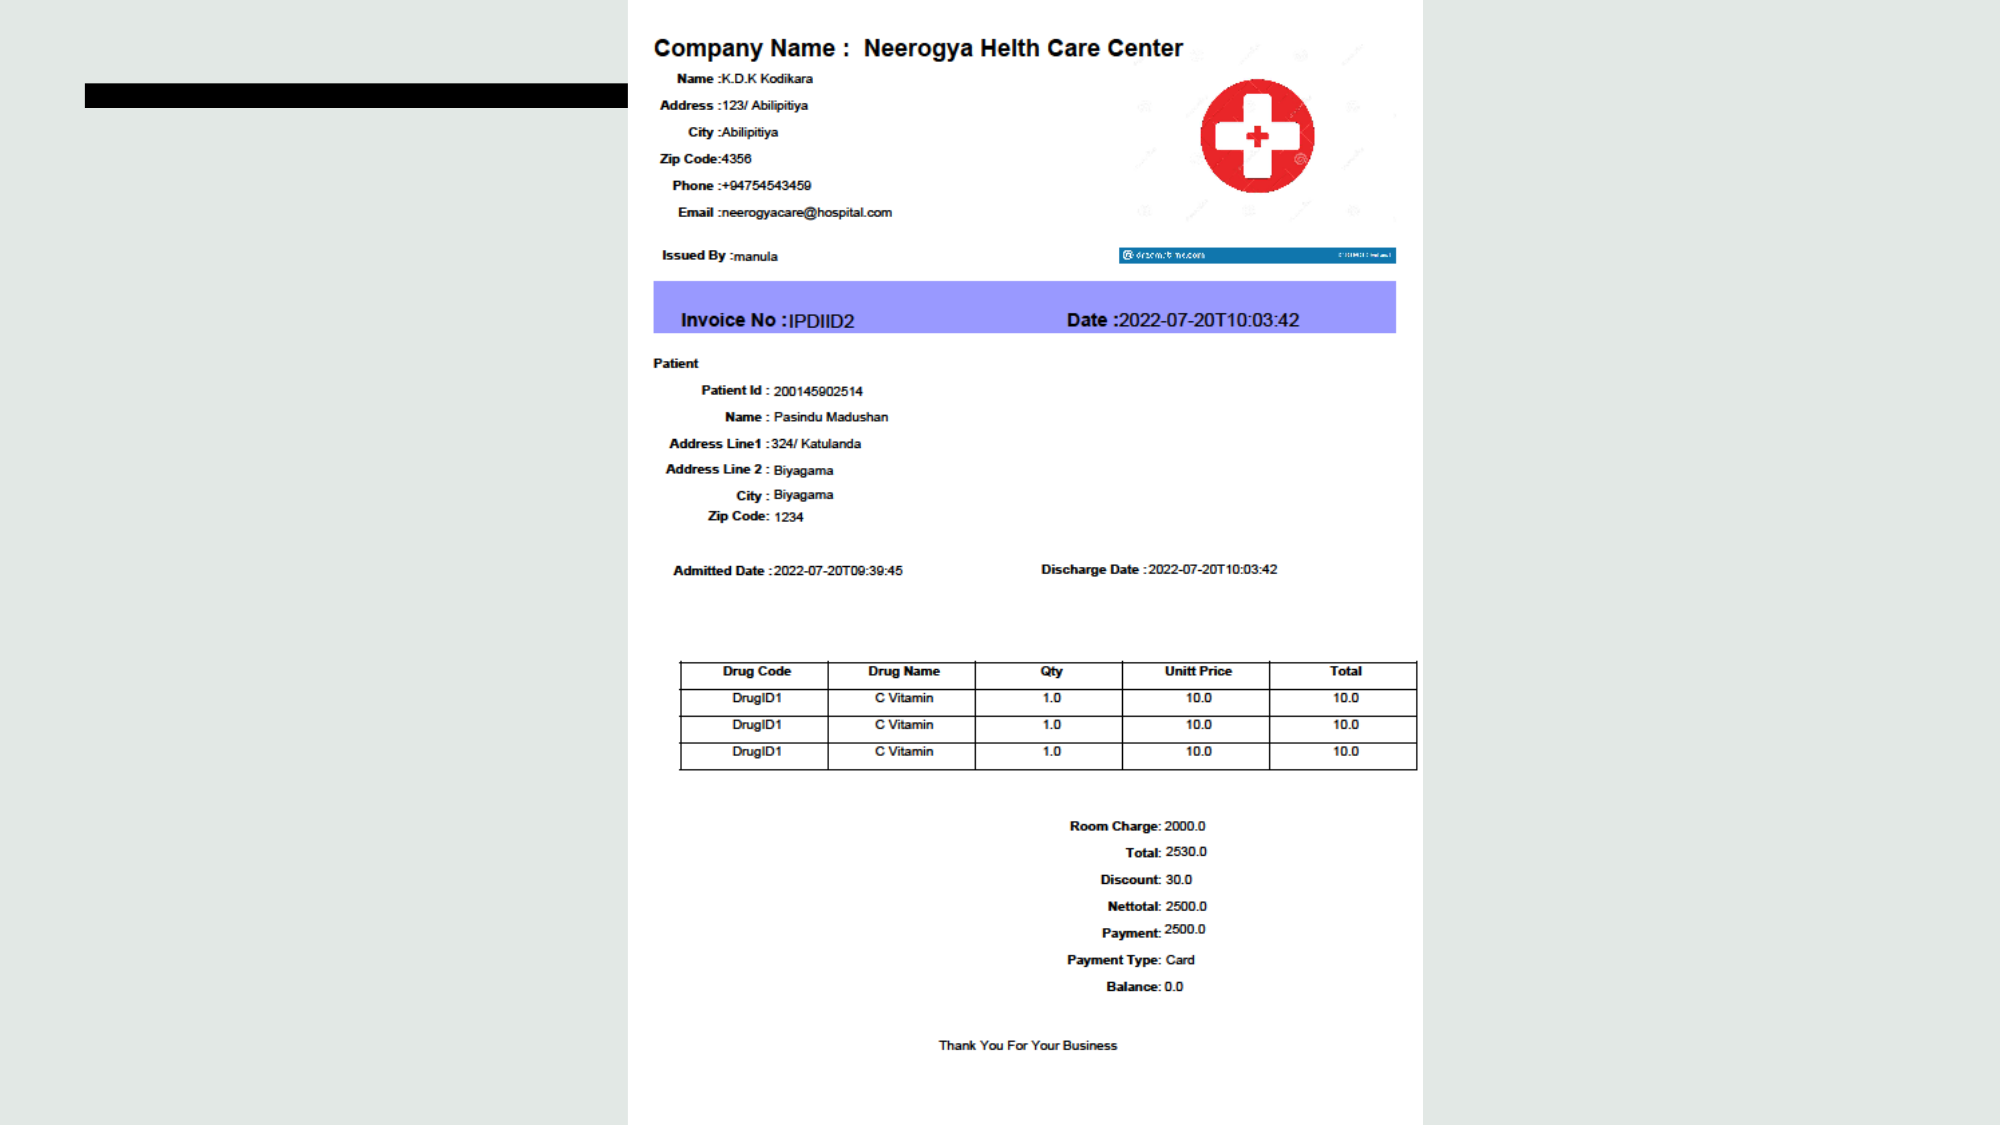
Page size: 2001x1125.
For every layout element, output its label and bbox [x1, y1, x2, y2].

text_box [627, 0, 1423, 1125]
